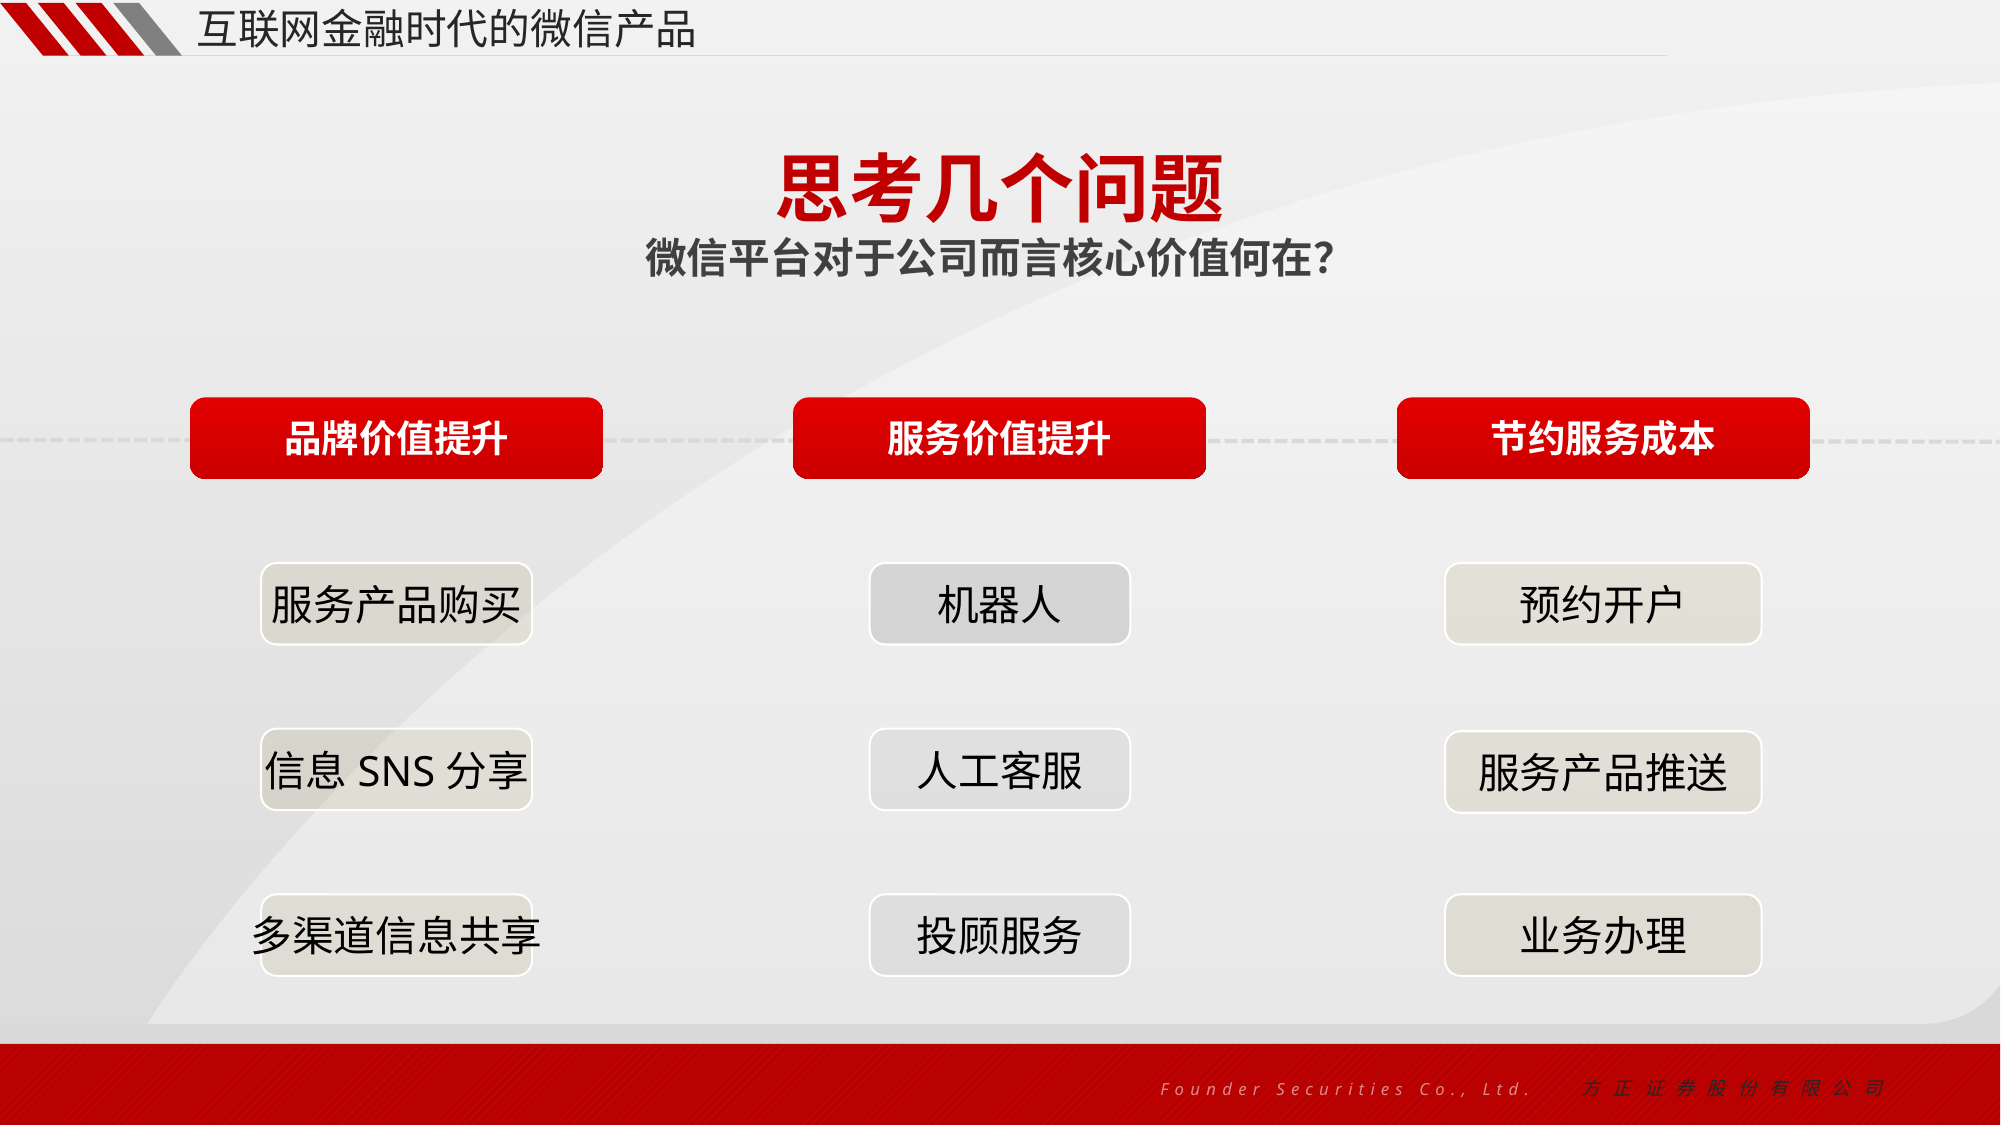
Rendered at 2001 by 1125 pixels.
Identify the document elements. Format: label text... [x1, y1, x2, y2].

text_box 节约服务成本 [1396, 442, 1810, 479]
text_box 服务价值提升 [793, 442, 1207, 479]
text_box 品牌价值提升 [189, 442, 604, 479]
text_box 信息SNS分享 [261, 728, 533, 811]
text_box 人工客服 [869, 728, 1131, 811]
text_box 节约服务成本 [1396, 397, 1810, 439]
text_box 品牌价值提升 [189, 397, 604, 439]
text_box 互联网金融时代的微信产品 [181, 0, 924, 56]
text_box 投顾服务 [869, 894, 1131, 976]
text_box 服务产品购买 [261, 562, 533, 645]
text_box 多渠道信息共享 [261, 894, 533, 976]
text_box 预约开户 [1445, 562, 1762, 645]
text_box 思考几个问题 微信平台对于公司而言核心价值何在？ [291, 117, 1709, 306]
text_box 机器人 [869, 562, 1131, 645]
text_box 服务产品推送 [1445, 731, 1762, 813]
text_box 服务价值提升 [793, 397, 1207, 439]
text_box 业务办理 [1445, 894, 1762, 976]
